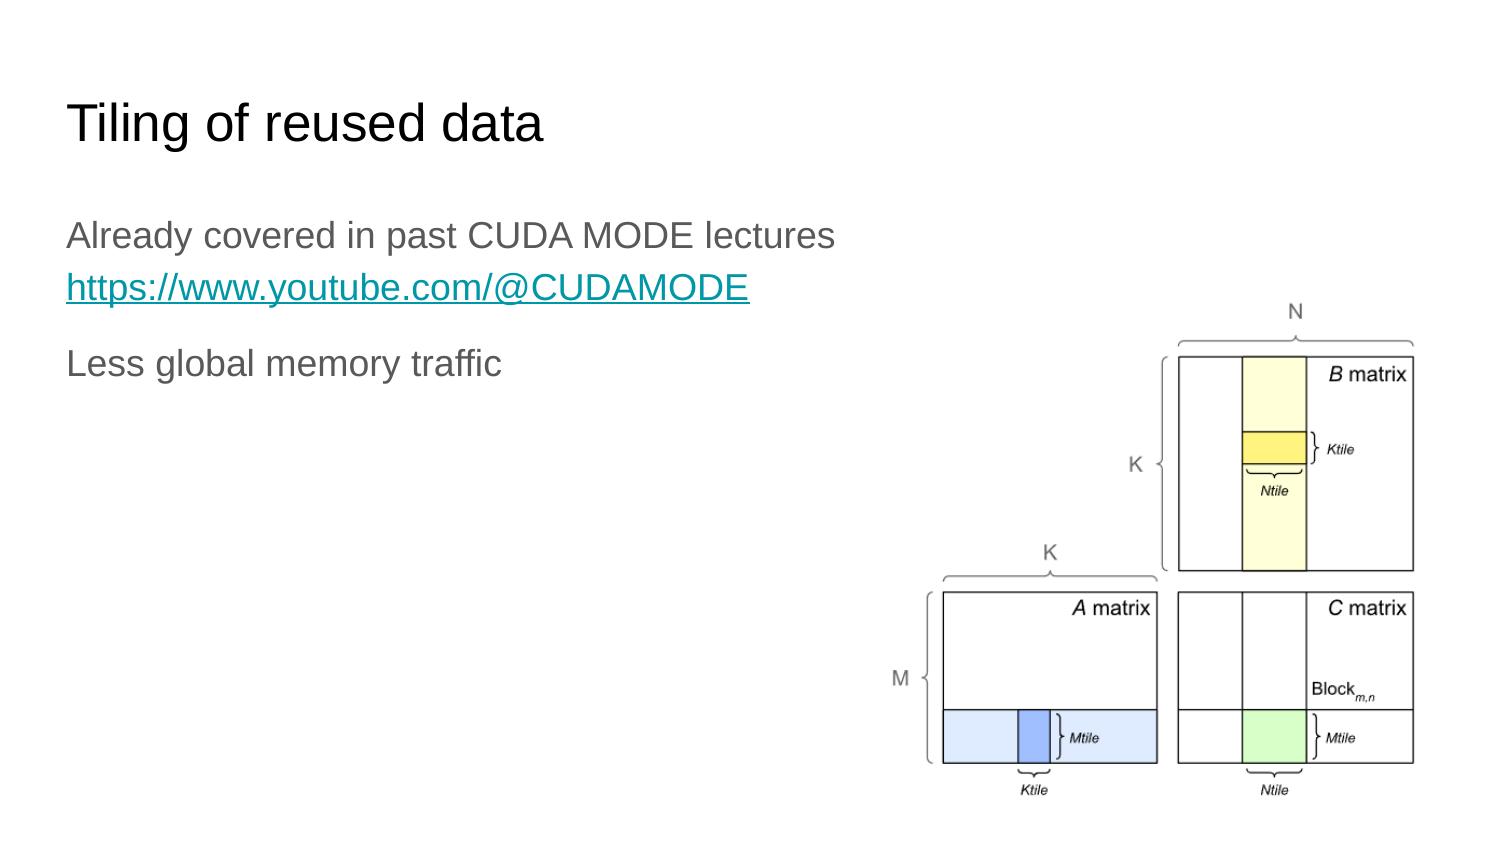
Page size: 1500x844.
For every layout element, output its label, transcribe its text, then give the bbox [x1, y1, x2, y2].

list Already covered in past CUDA MODE lectures https://www.youtube.com/@CUDAMODE Less global memory traffic [51, 189, 1449, 750]
title Tiling of reused data [51, 72, 1449, 167]
picture [778, 252, 1500, 834]
